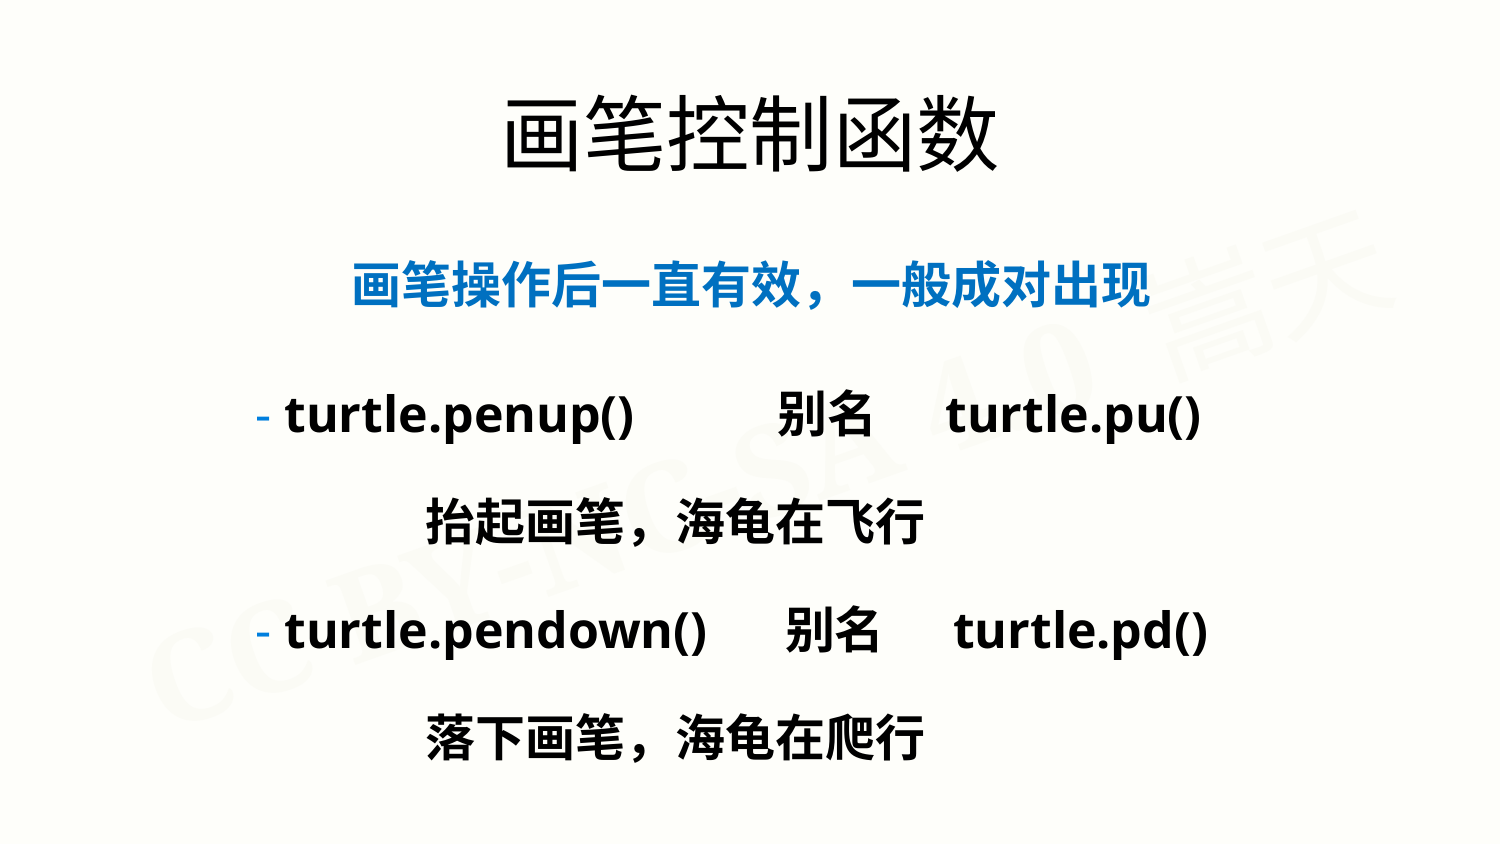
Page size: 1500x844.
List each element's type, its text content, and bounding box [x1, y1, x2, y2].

text_box - turtle.penup() 别名 turtle.pu() 抬起画笔，海龟在飞行 - turtle.pendown() 别名 turtle.pd() 落下画笔，海龟在爬行 [240, 327, 1381, 774]
text_box 画笔控制函数 [0, 79, 1500, 211]
text_box 画笔操作后一直有效，一般成对出现 [1, 215, 1500, 321]
